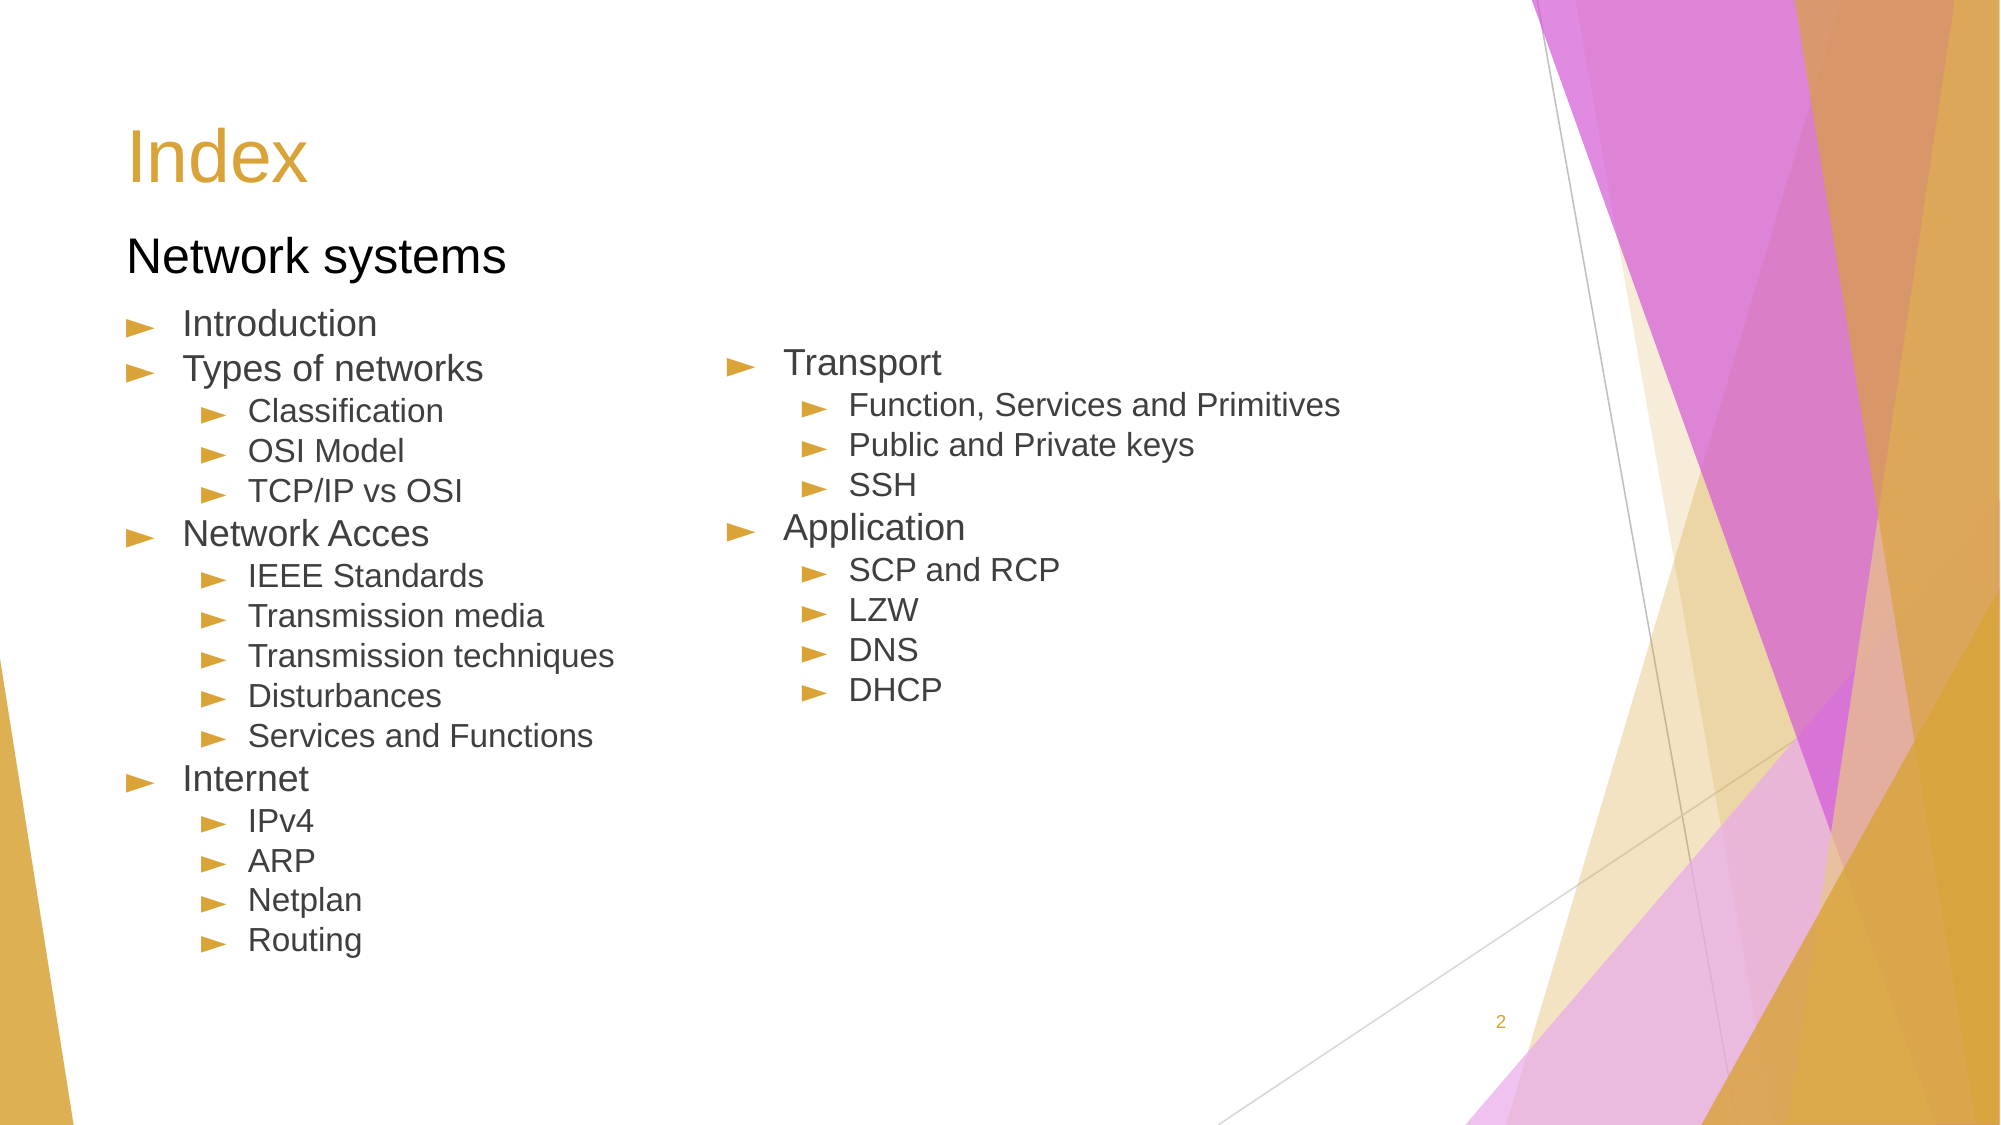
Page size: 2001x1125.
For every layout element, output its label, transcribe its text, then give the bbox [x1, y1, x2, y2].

title Index [111, 99, 1522, 216]
list Introduction Types of networks Classification OSI Model TCP/IP vs OSI Network Acces IEEE Standards Transmission media Transmission techniques Disturbances Services and Functions Internet IPv4 ARP Netplan Routing [111, 292, 1522, 543]
list Transport Function, Services and Primitives Public and Private keys SSH Application SCP and RCP LZW DNS DHCP [711, 330, 1410, 582]
text_box Network systems [111, 216, 1541, 292]
slide_number ‹#› [1409, 991, 1522, 1051]
